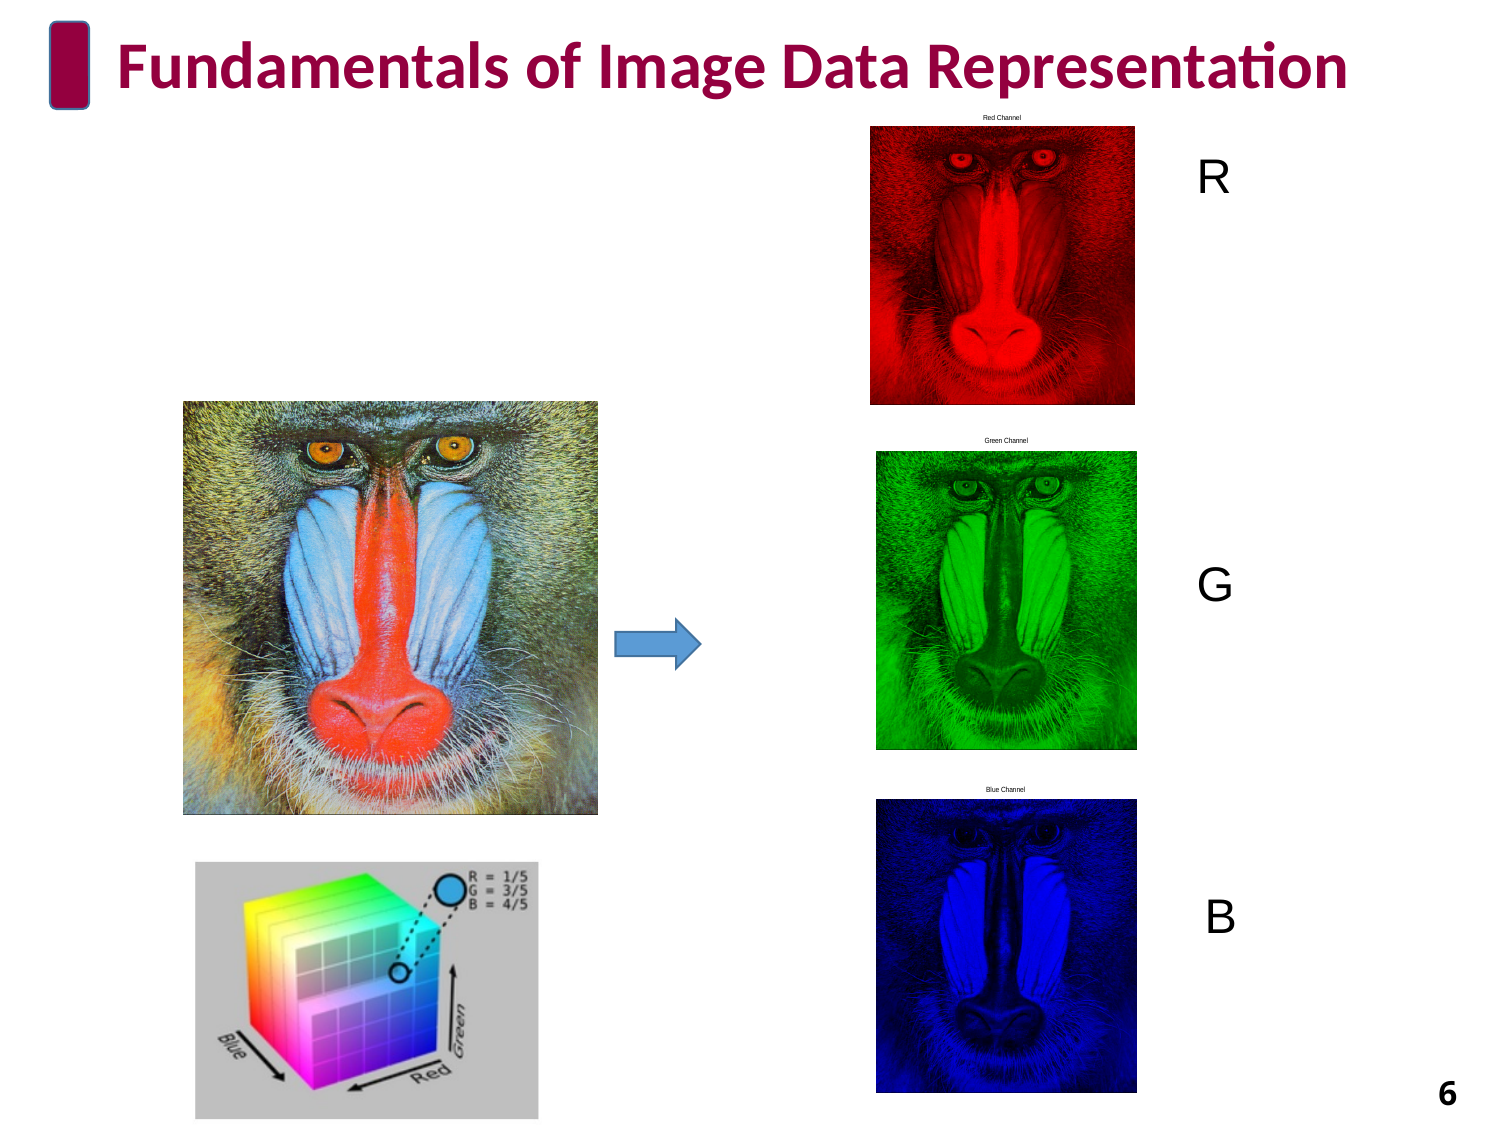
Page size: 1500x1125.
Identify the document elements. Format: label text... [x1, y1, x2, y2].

text_box R [1181, 137, 1247, 211]
text_box B [1189, 877, 1252, 951]
picture [183, 401, 598, 815]
text_box [614, 617, 702, 671]
picture [192, 859, 542, 1125]
slide_number 6 [1384, 1065, 1500, 1125]
title Fundamentals of Image Data Representation [103, 23, 1397, 111]
picture [828, 110, 1179, 1125]
text_box G [1181, 545, 1250, 619]
